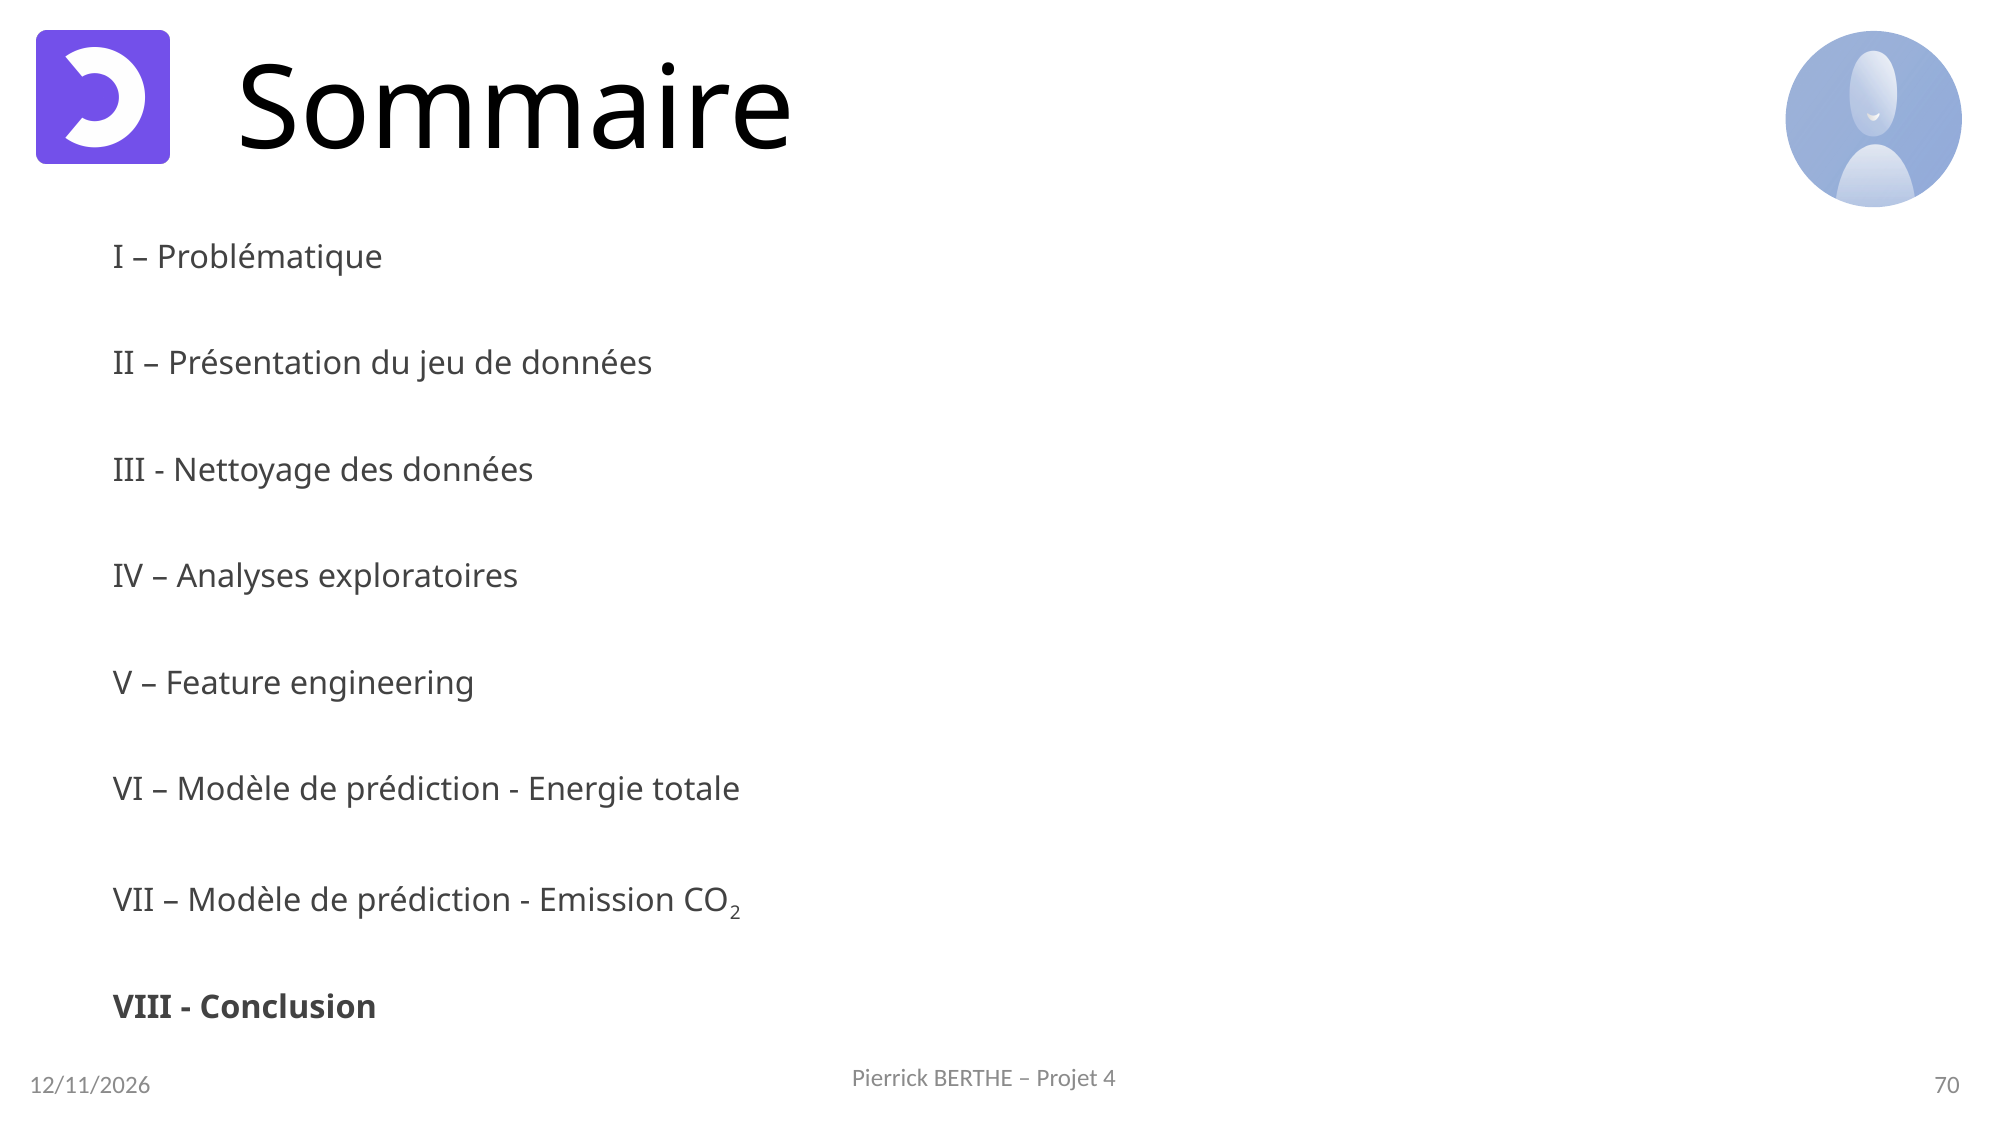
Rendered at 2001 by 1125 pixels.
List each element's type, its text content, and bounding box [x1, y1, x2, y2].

picture [36, 30, 170, 164]
picture [1785, 30, 1962, 208]
title Sommaire [200, 38, 831, 182]
text_box I – Problématique II – Présentation du jeu de données III - Nettoyage des données IV – Analyses exploratoires V – Feature engineering VI – Modèle de prédiction - Energie totale VII – Modèle de prédiction - Emission CO2 VIII - Conclusion [97, 232, 1845, 1039]
